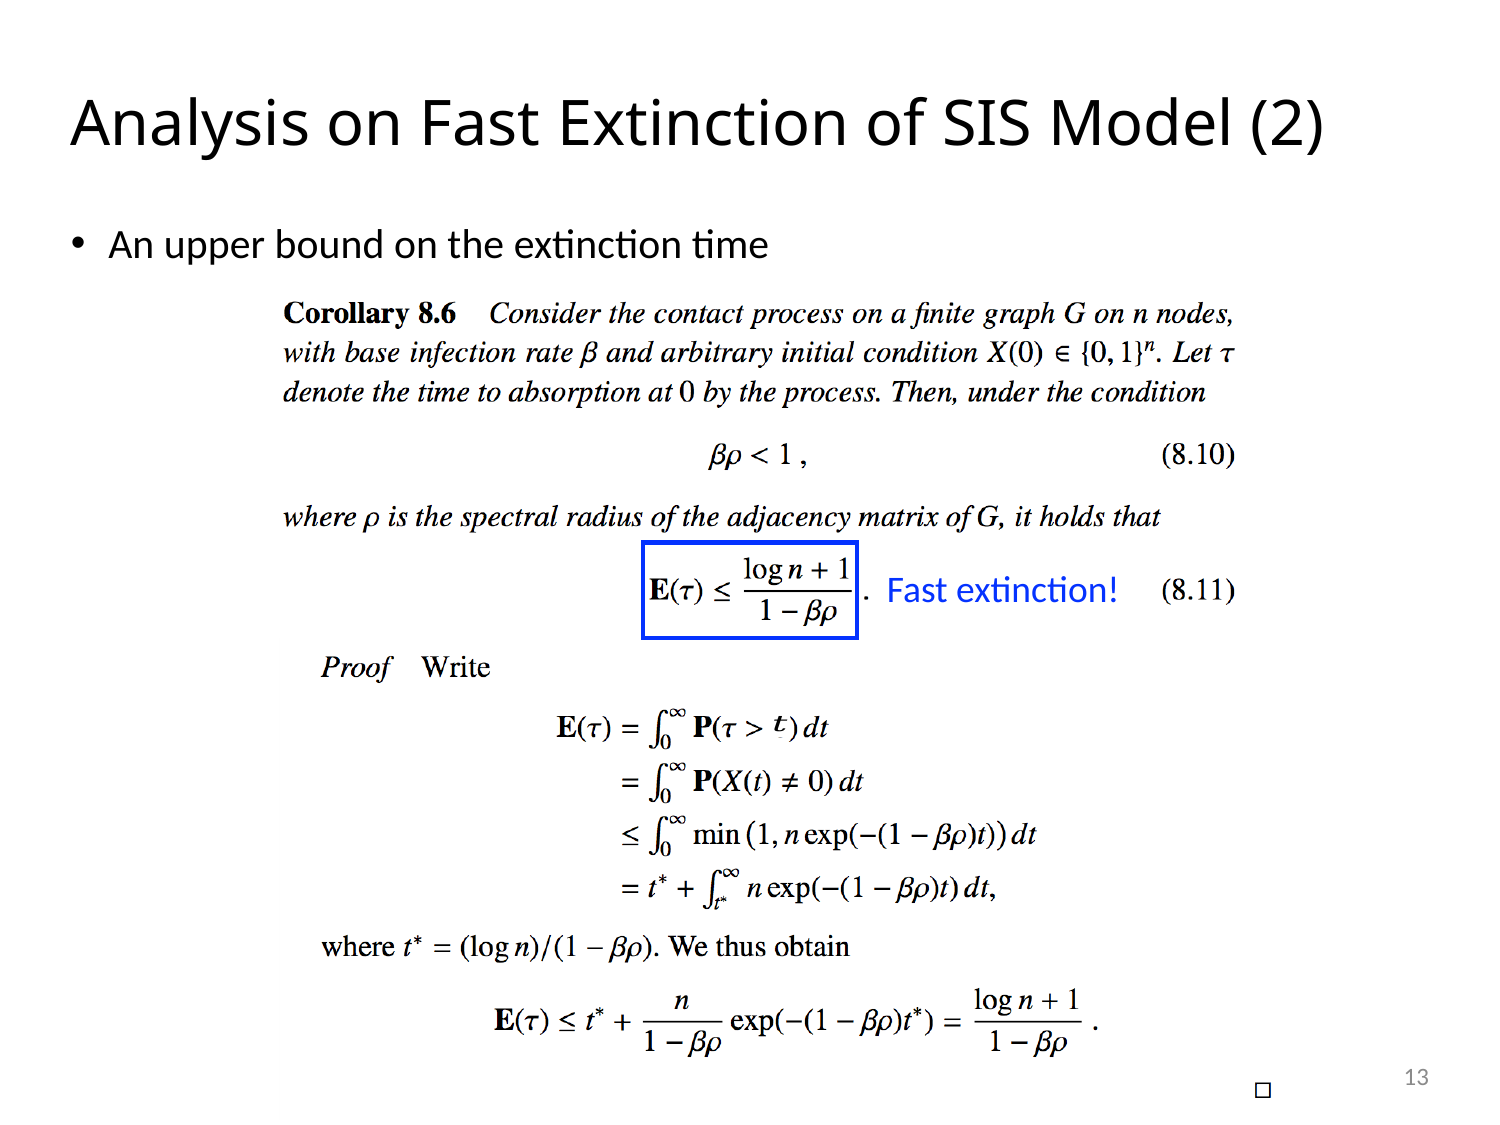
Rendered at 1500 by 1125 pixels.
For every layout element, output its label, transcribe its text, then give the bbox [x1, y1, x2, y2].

text_box [642, 631, 858, 638]
title Analysis on Fast Extinction of SIS Model (2) [55, 59, 1445, 191]
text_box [279, 638, 1300, 1120]
picture [263, 272, 1270, 631]
